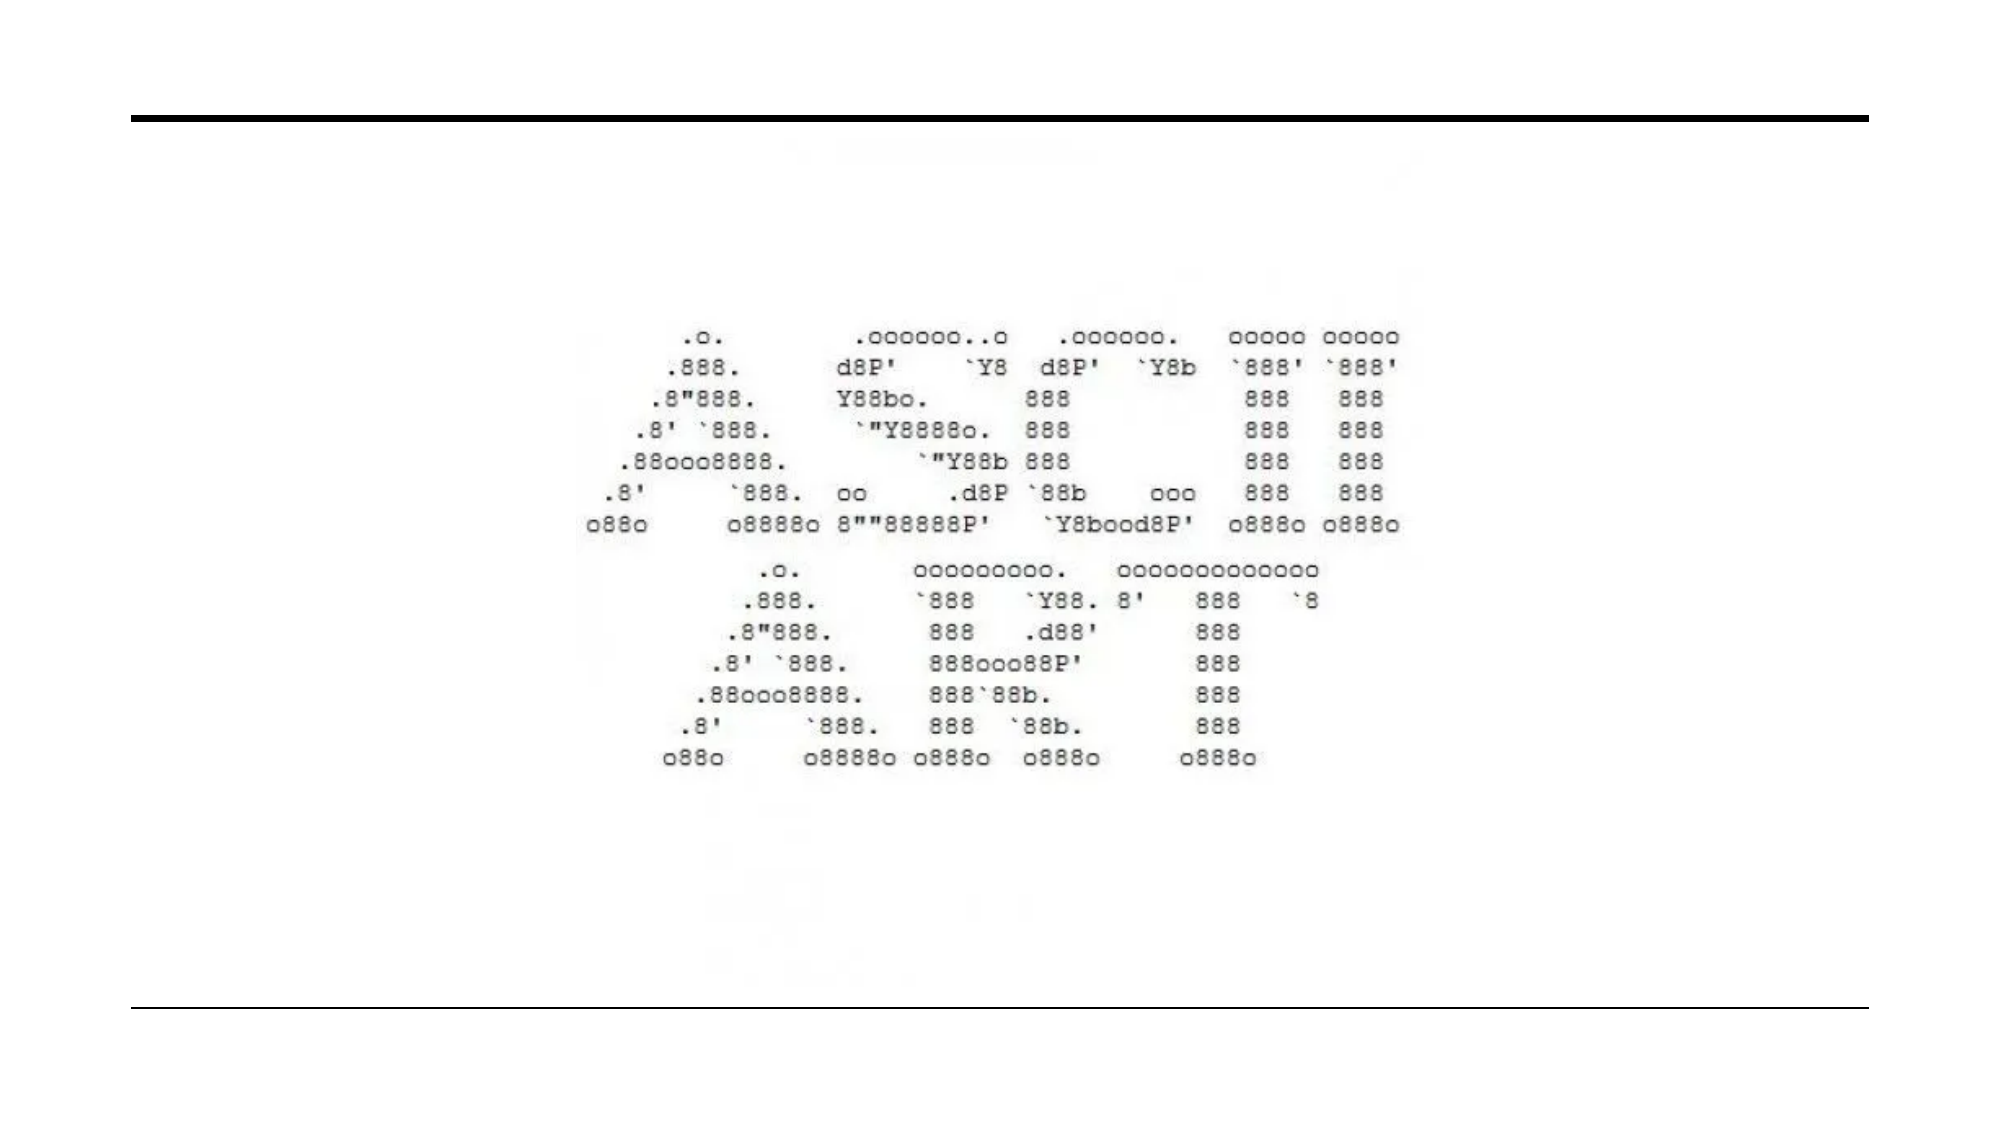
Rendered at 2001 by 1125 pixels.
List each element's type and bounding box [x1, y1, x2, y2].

picture [576, 138, 1424, 987]
